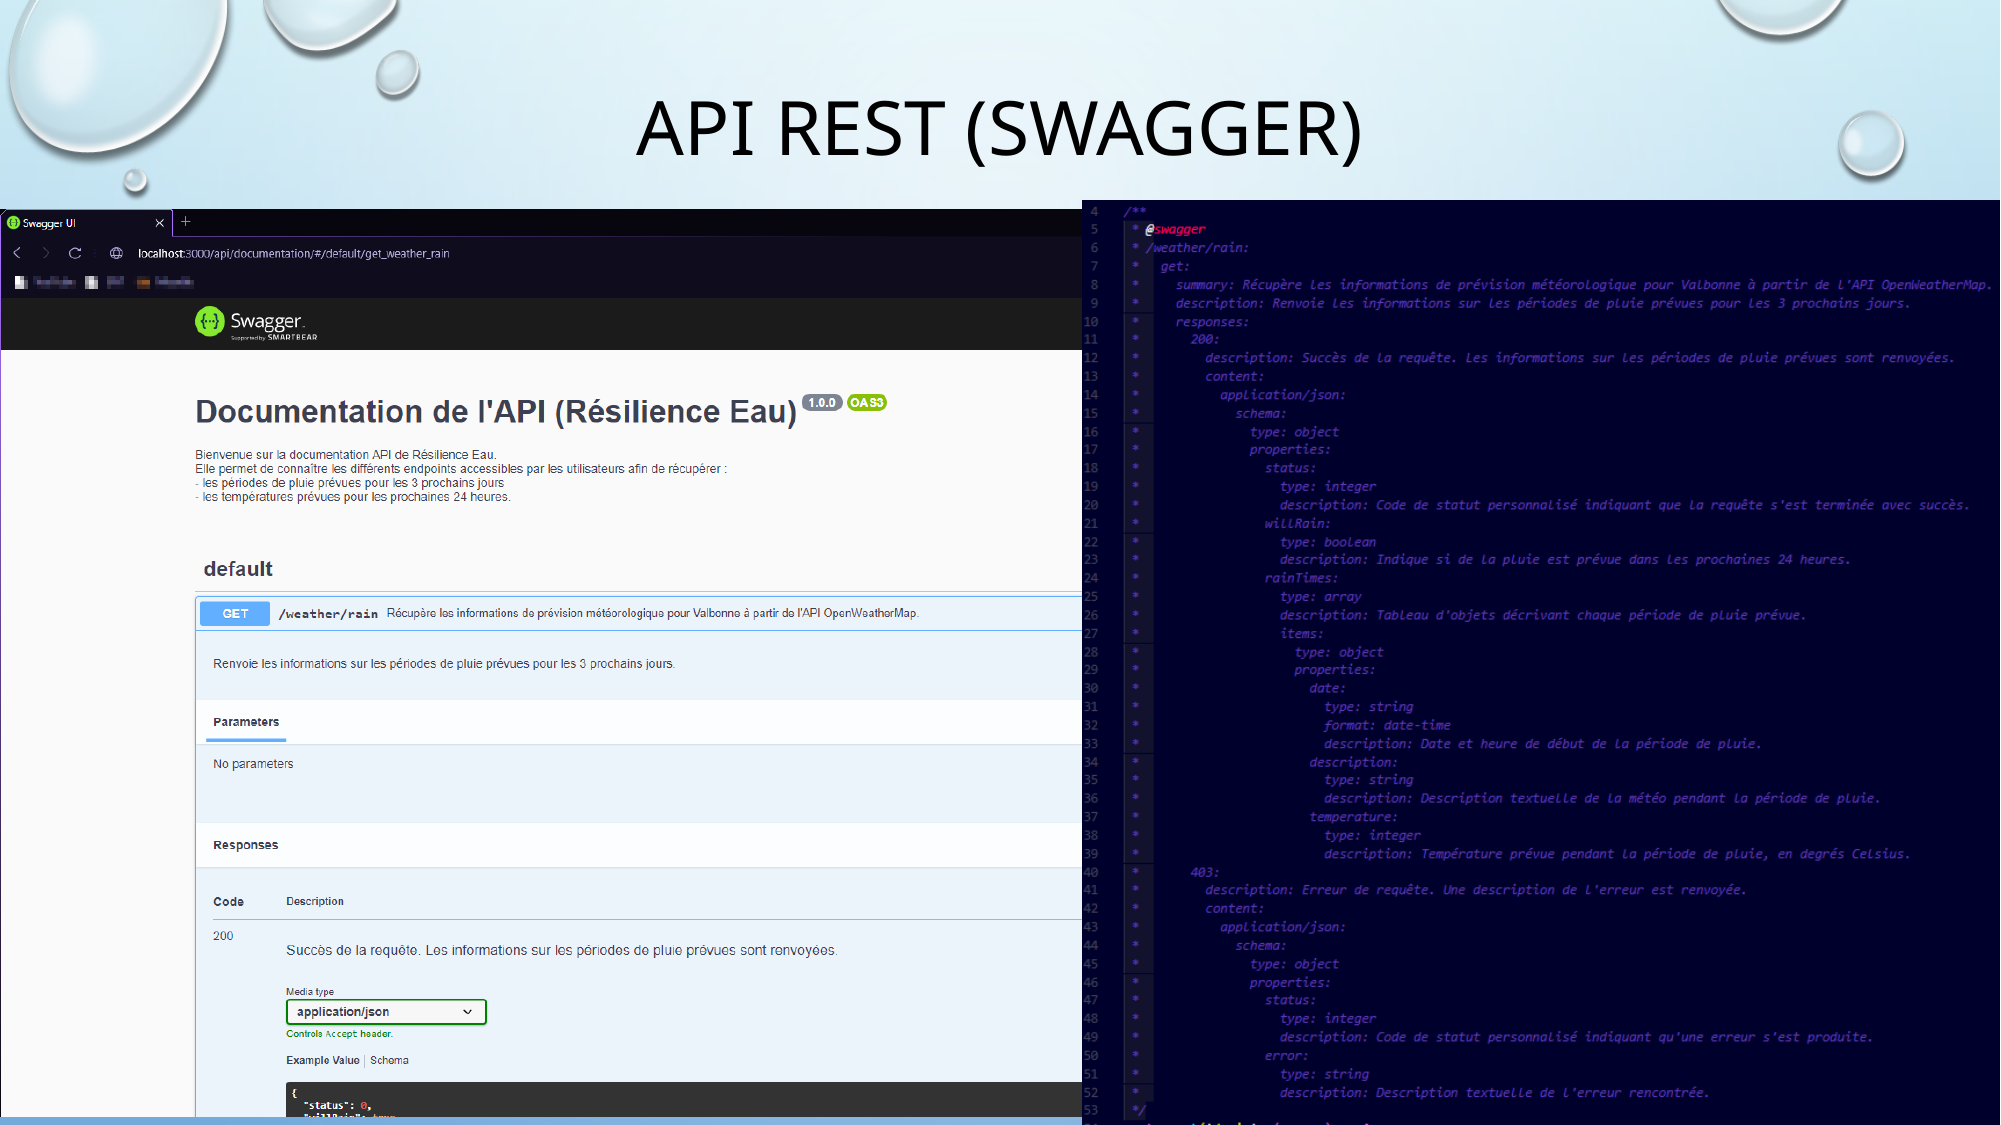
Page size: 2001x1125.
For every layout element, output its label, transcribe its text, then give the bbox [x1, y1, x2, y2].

title API REST (Swagger) [149, 0, 1850, 207]
picture [0, 0, 2000, 1125]
